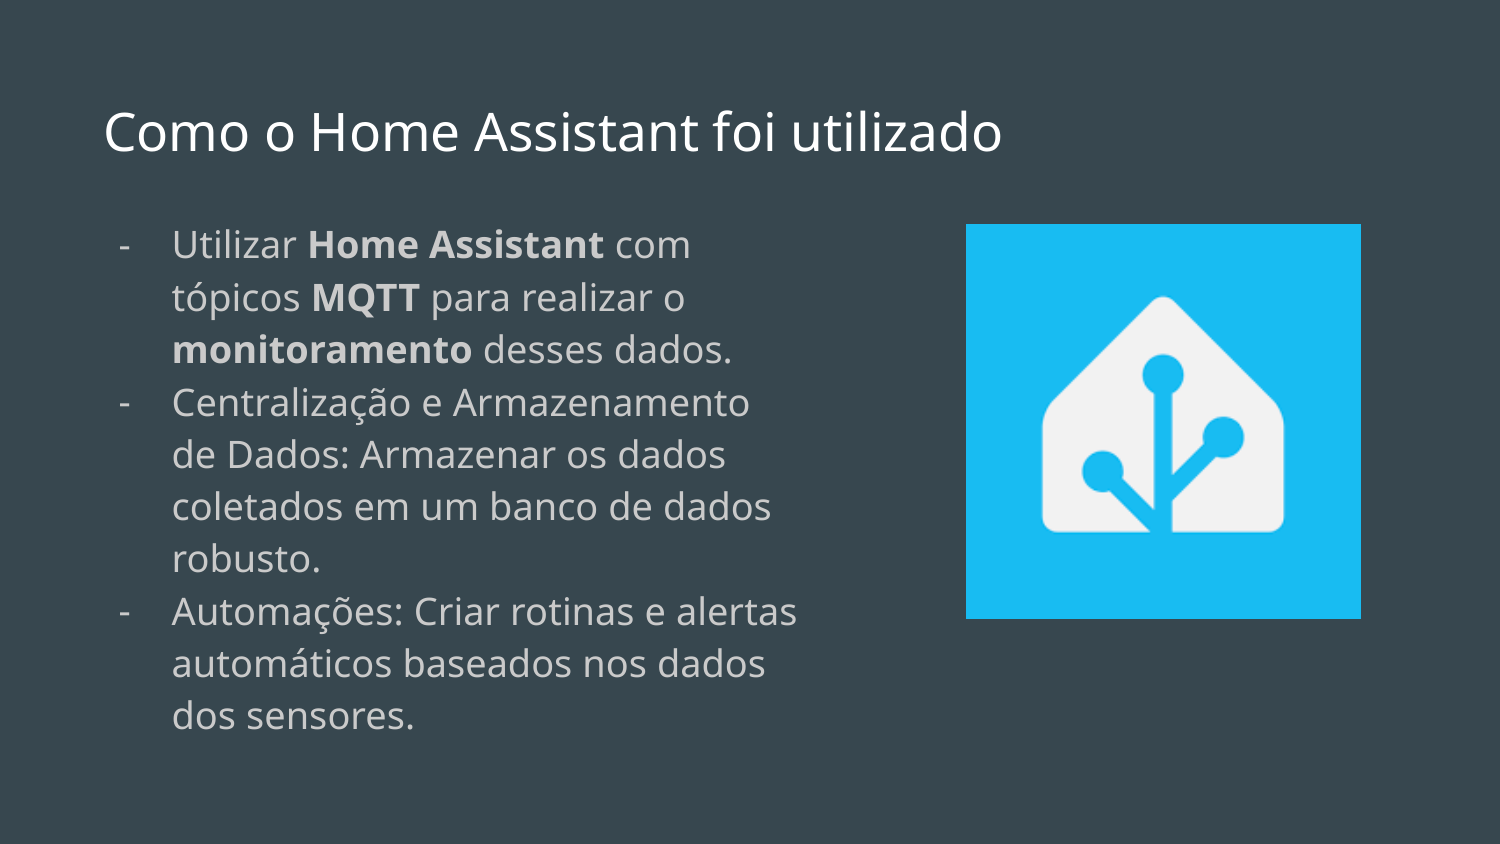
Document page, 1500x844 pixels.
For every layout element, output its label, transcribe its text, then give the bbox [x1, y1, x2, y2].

list Utilizar Home Assistant com tópicos MQTT para realizar o monitoramento desses dados. Centralização e Armazenamento de Dados: Armazenar os dados coletados em um banco de dados robusto. Automações: Criar rotinas e alertas automáticos baseados nos dados dos sensores. [88, 199, 817, 760]
title Como o Home Assistant foi utilizado [88, 83, 1487, 178]
picture [966, 224, 1361, 619]
